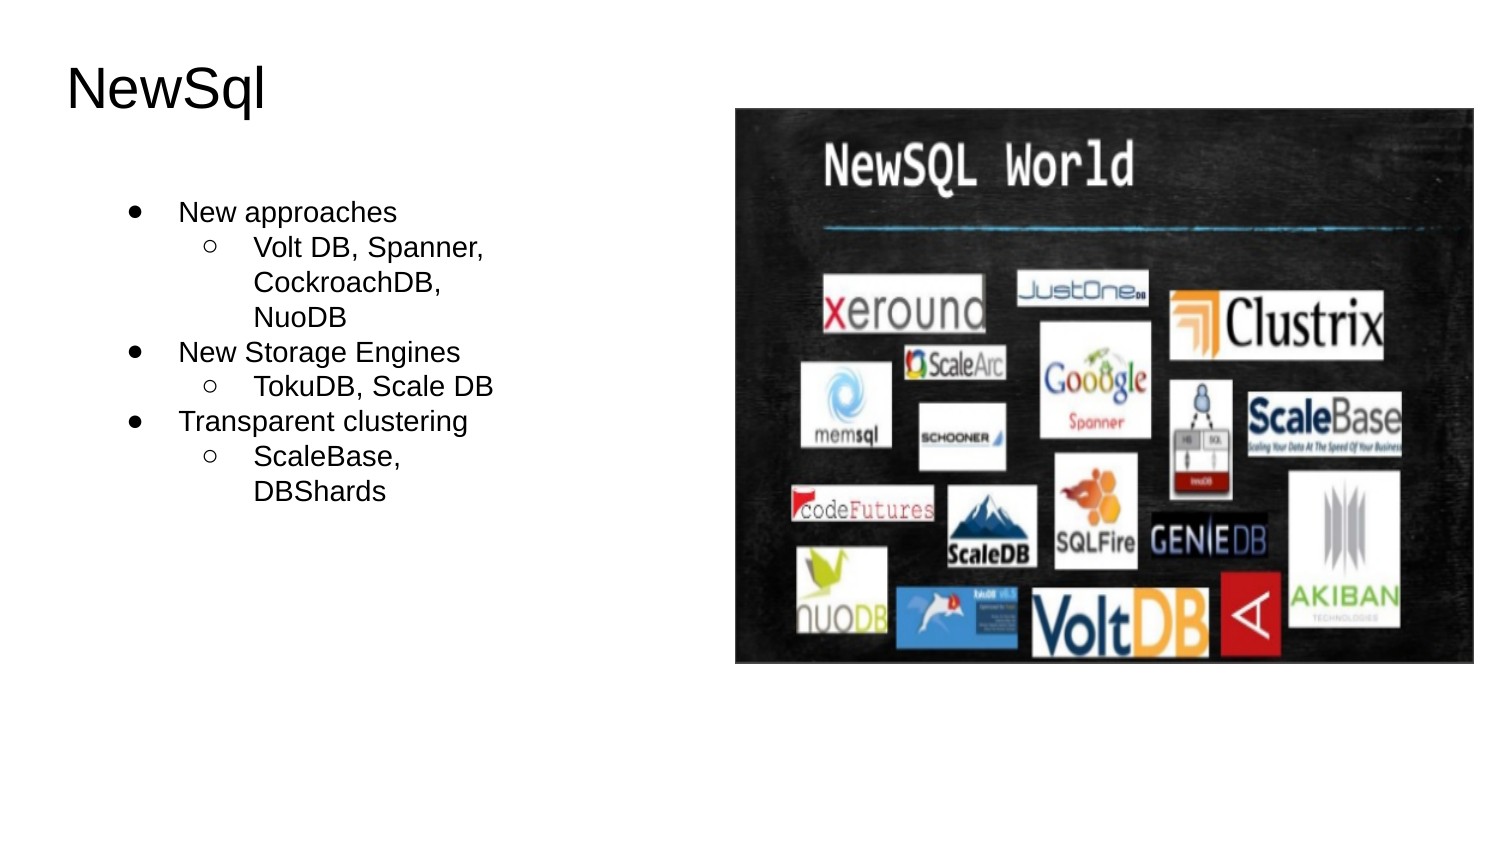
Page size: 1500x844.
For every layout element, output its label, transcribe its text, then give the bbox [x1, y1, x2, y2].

title NewSql [51, 35, 433, 130]
picture [735, 107, 1474, 665]
text_box New approaches Volt DB, Spanner, CockroachDB, NuoDB New Storage Engines TokuDB, Scale DB Transparent clustering ScaleBase, DBShards [88, 177, 548, 734]
